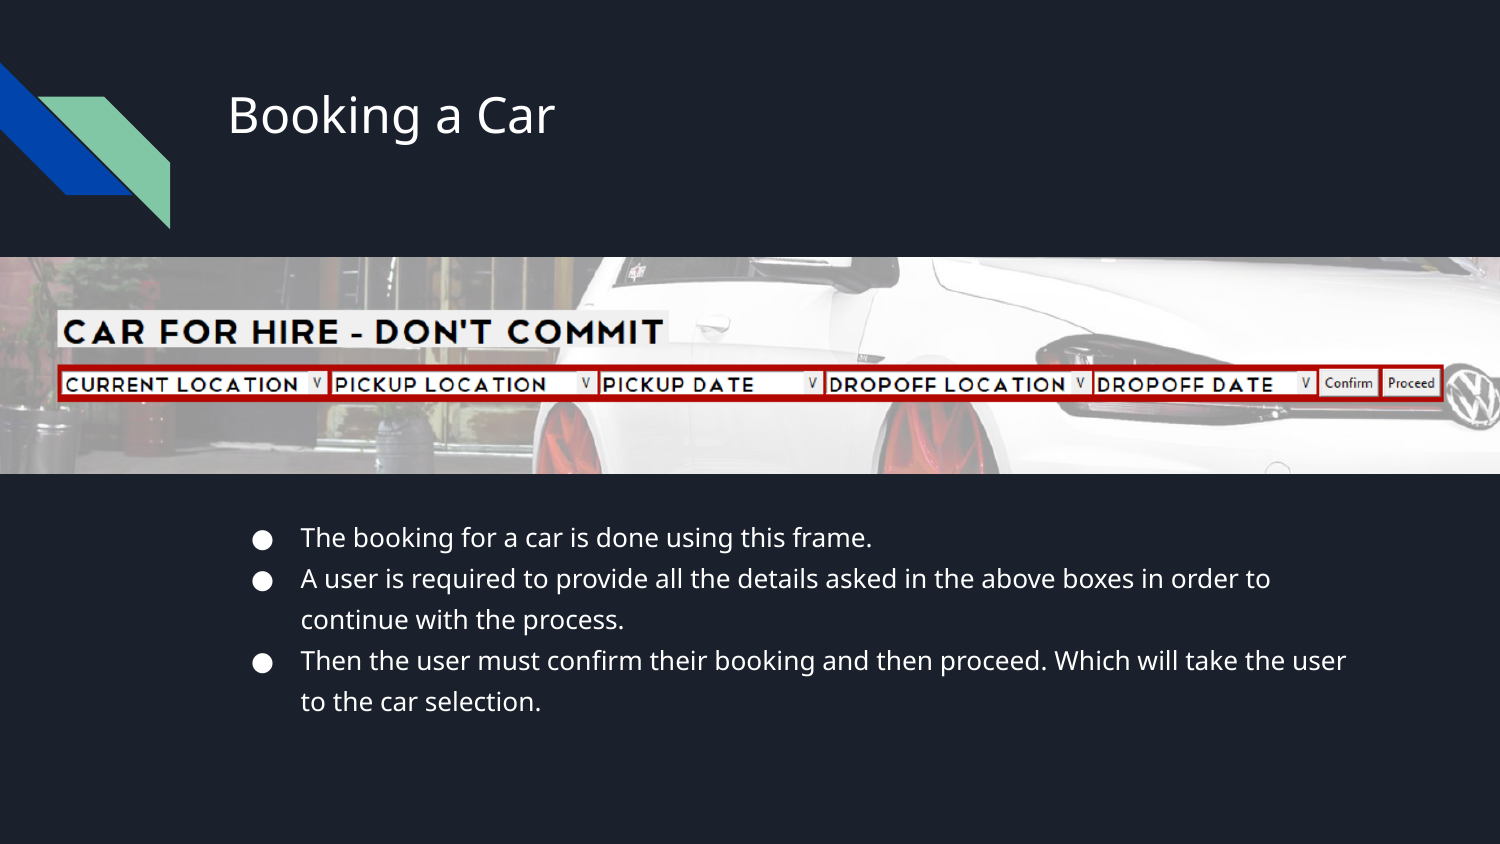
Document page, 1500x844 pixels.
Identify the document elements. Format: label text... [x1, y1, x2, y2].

picture [0, 256, 1500, 474]
list The booking for a car is done using this frame. A user is required to provide all the details asked in the above boxes in order to continue with the process. Then the user must confirm their booking and then proceed. Which will take the user to the car selection. [212, 499, 1368, 735]
title Booking a Car [212, 64, 1368, 215]
